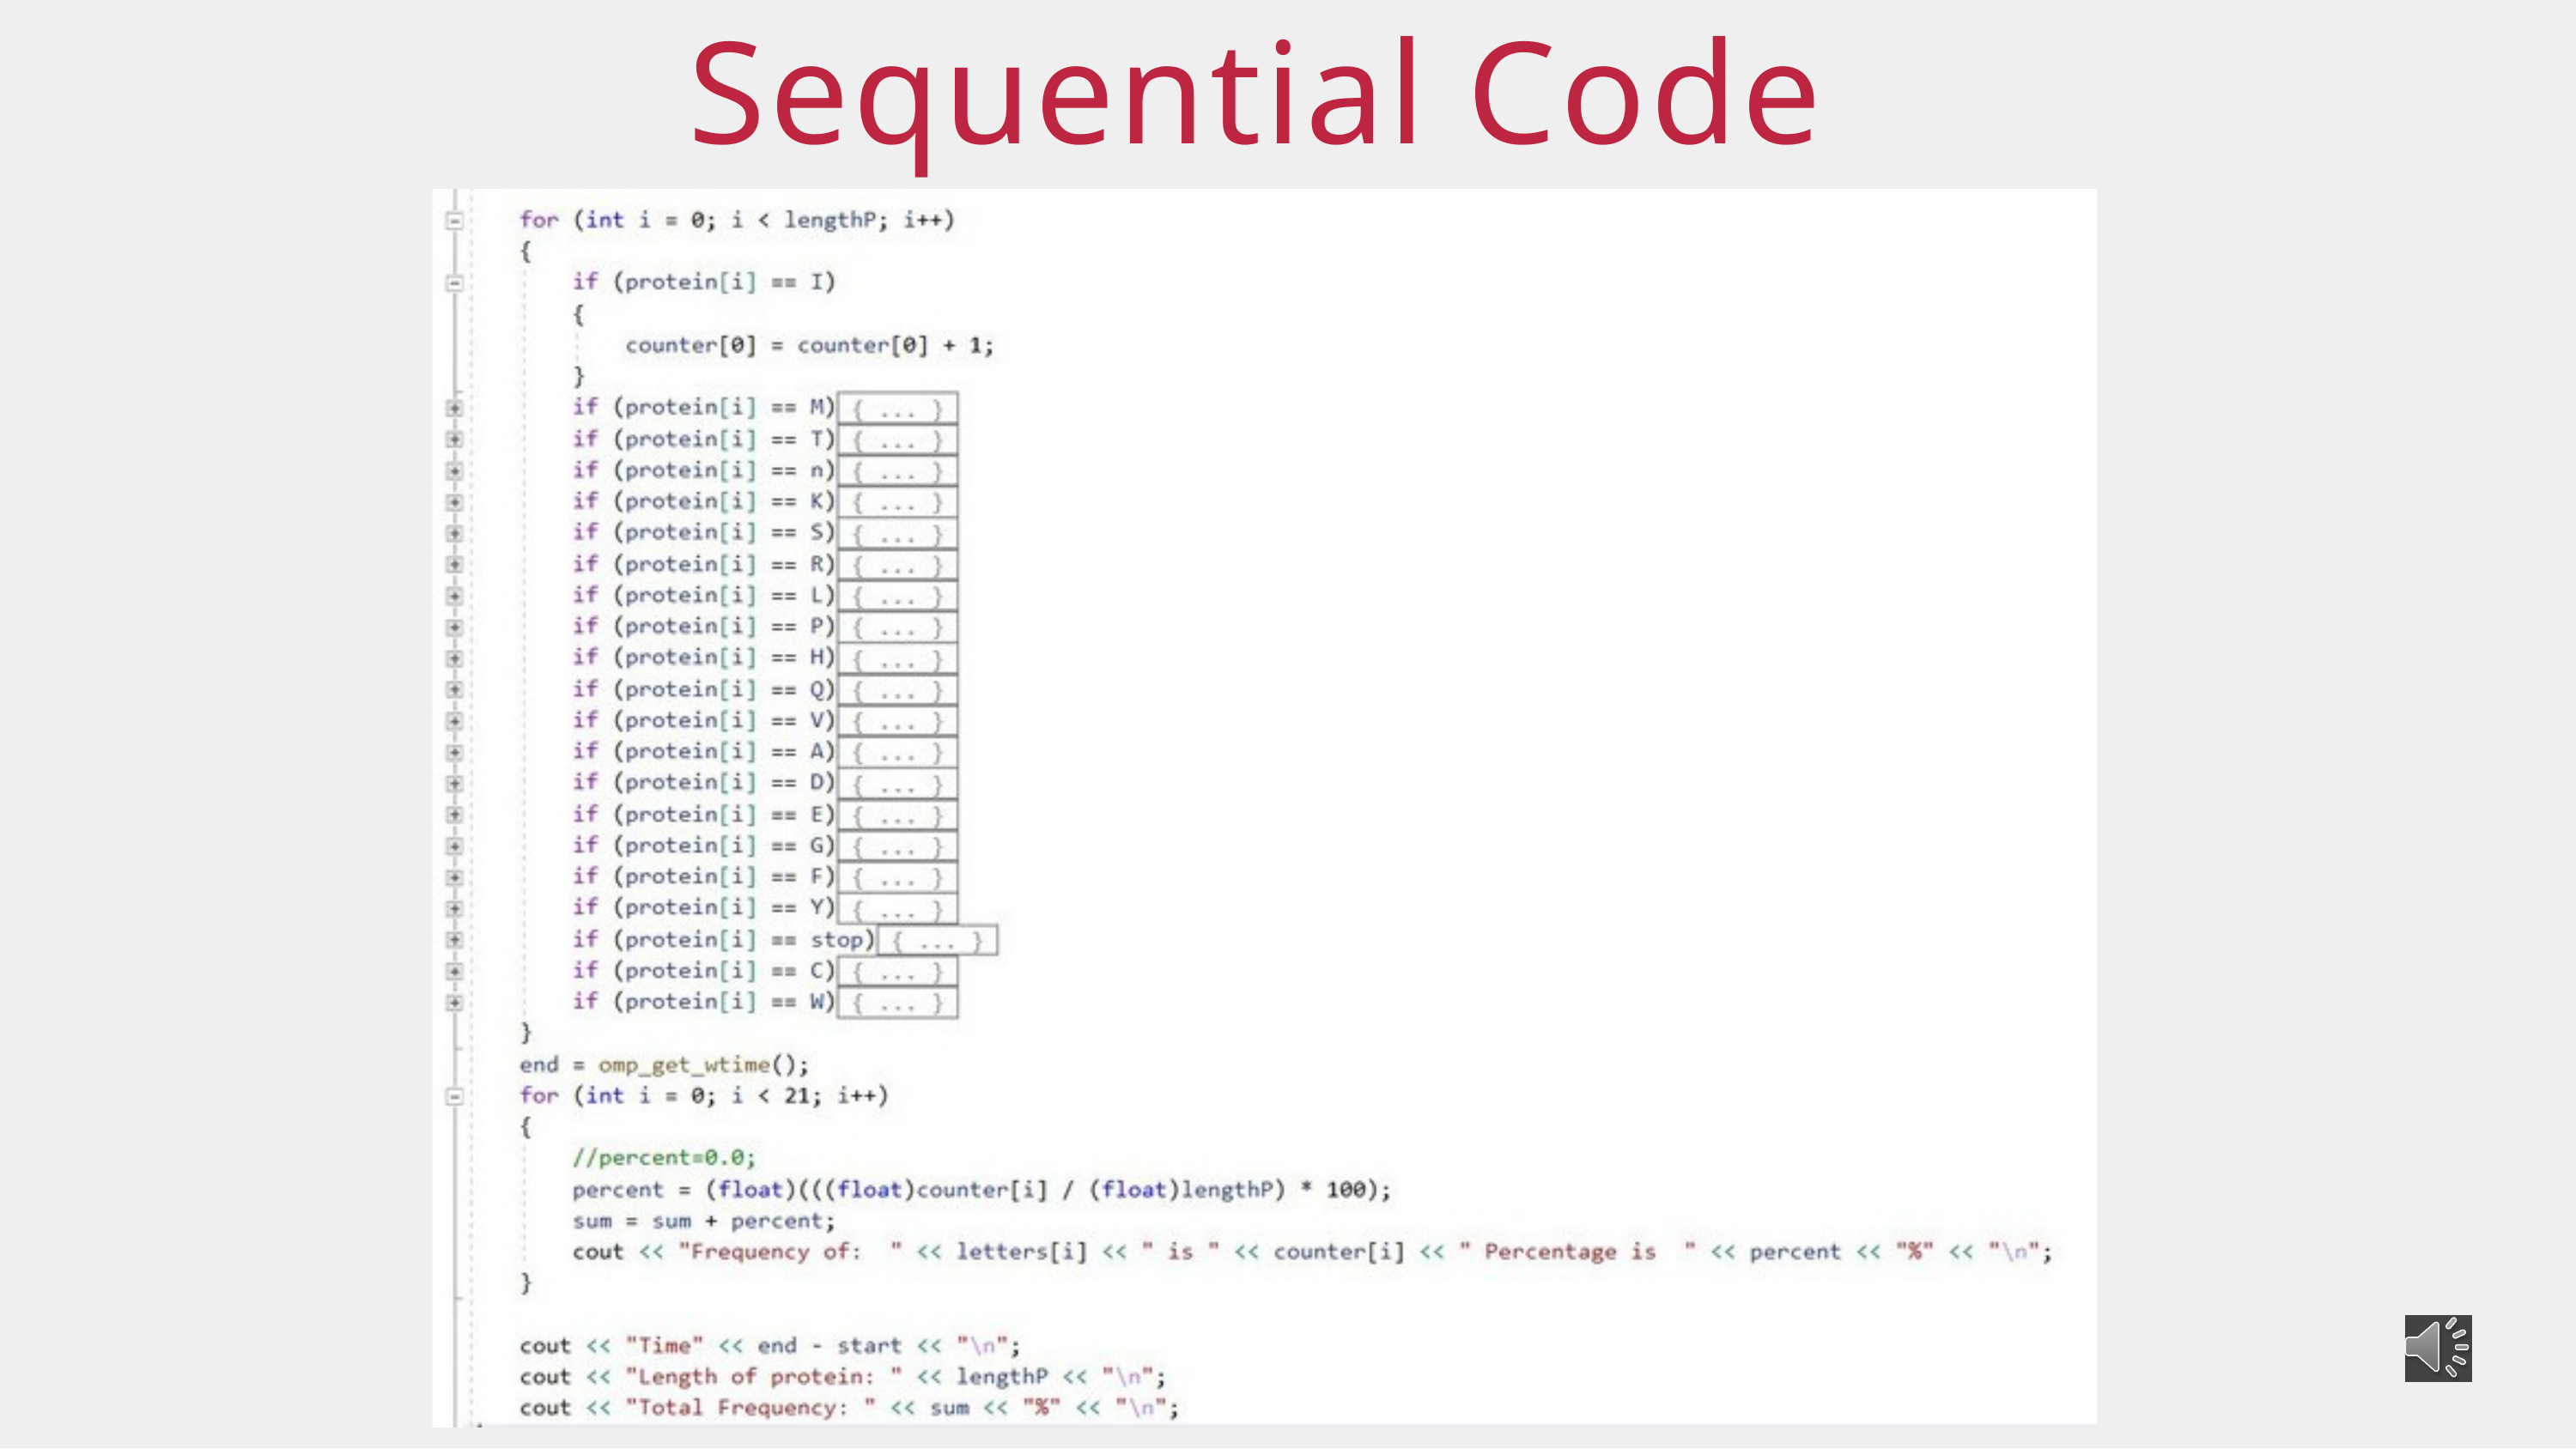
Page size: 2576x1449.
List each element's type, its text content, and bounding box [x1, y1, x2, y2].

text_box [432, 189, 2098, 1428]
title Sequential Code [686, 0, 1890, 245]
picture [2403, 1313, 2474, 1384]
